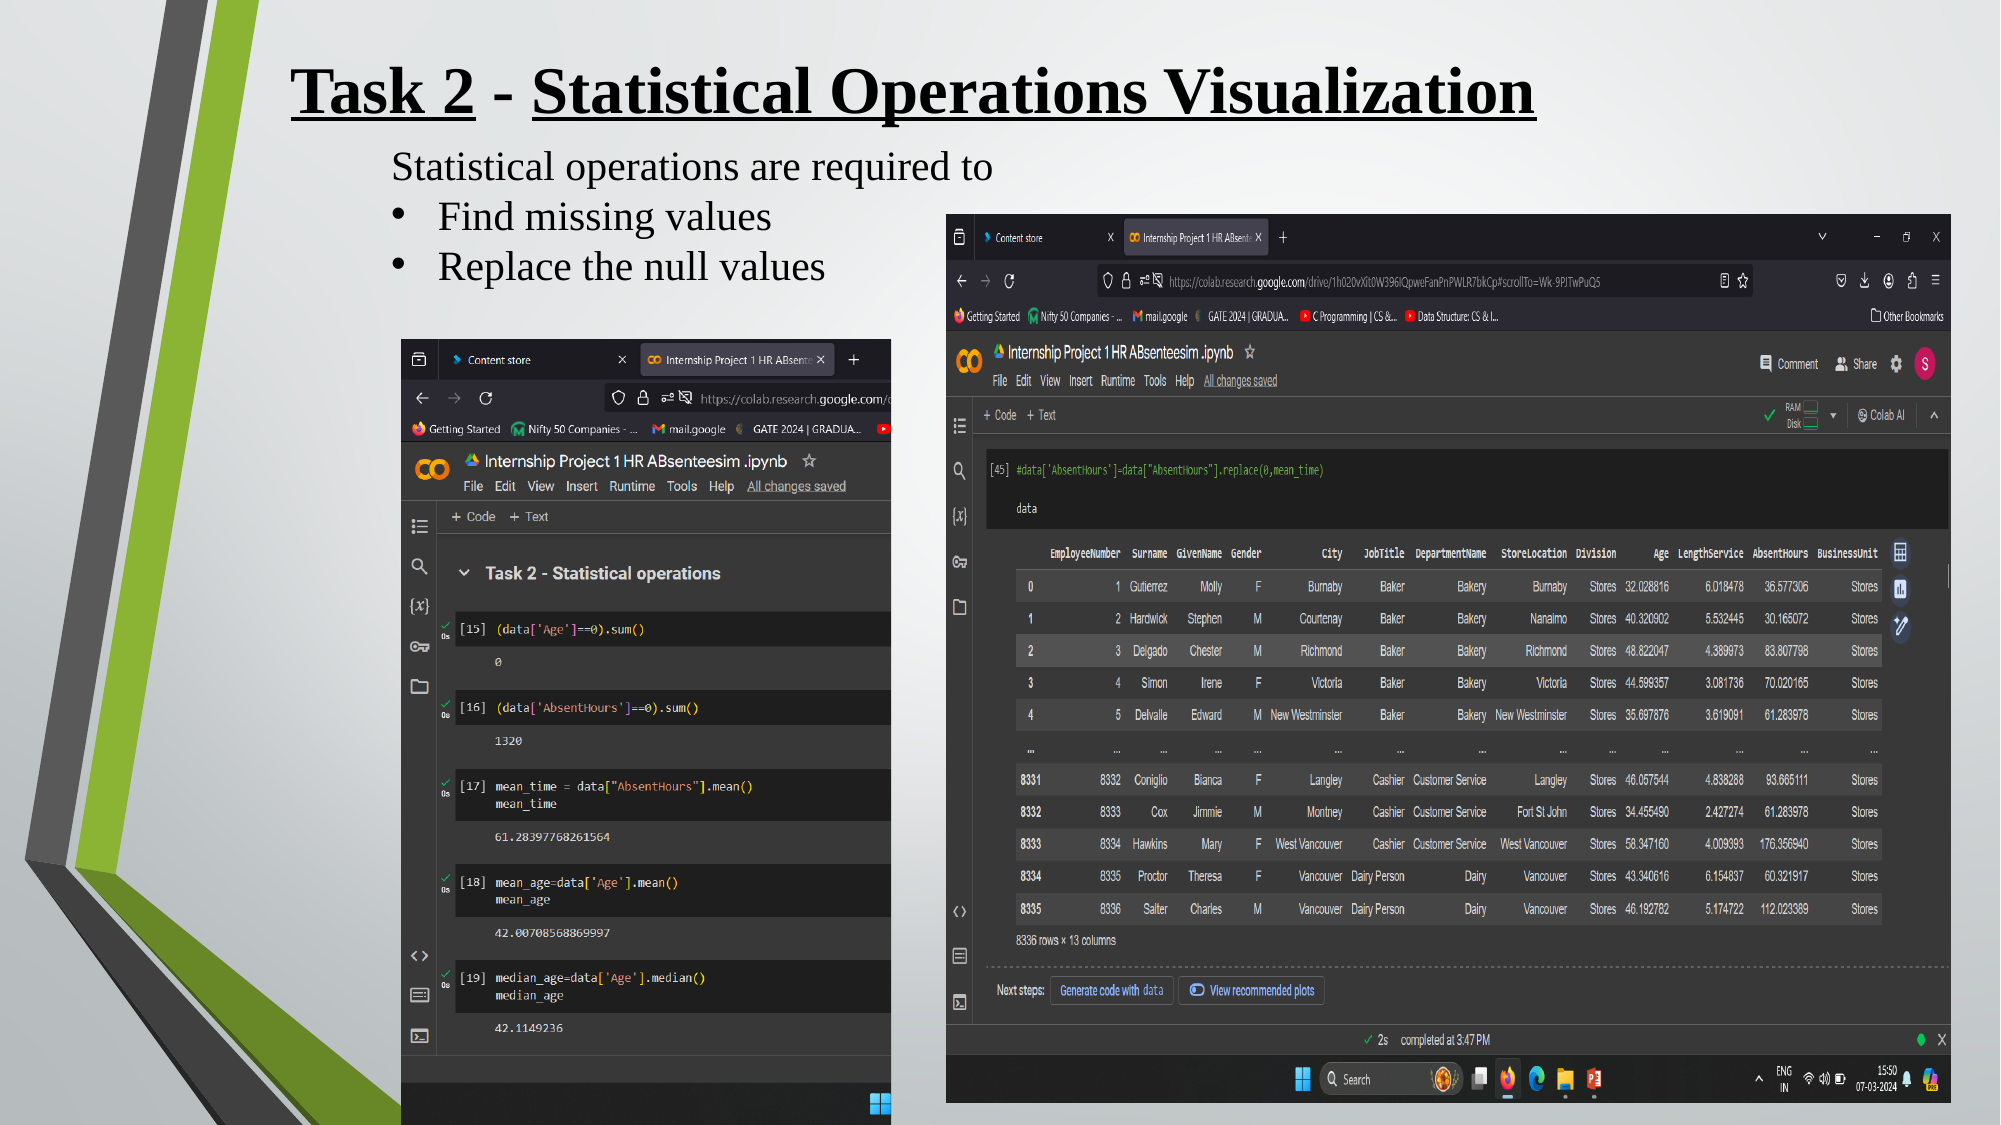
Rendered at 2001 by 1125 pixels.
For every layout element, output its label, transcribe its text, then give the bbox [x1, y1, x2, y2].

text_box Task 2 - Statistical Operations Visualization [275, 39, 1903, 134]
picture [946, 214, 1951, 1104]
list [400, 339, 892, 1125]
text_box Statistical operations are required to Find missing values Replace the null values [376, 131, 1850, 296]
